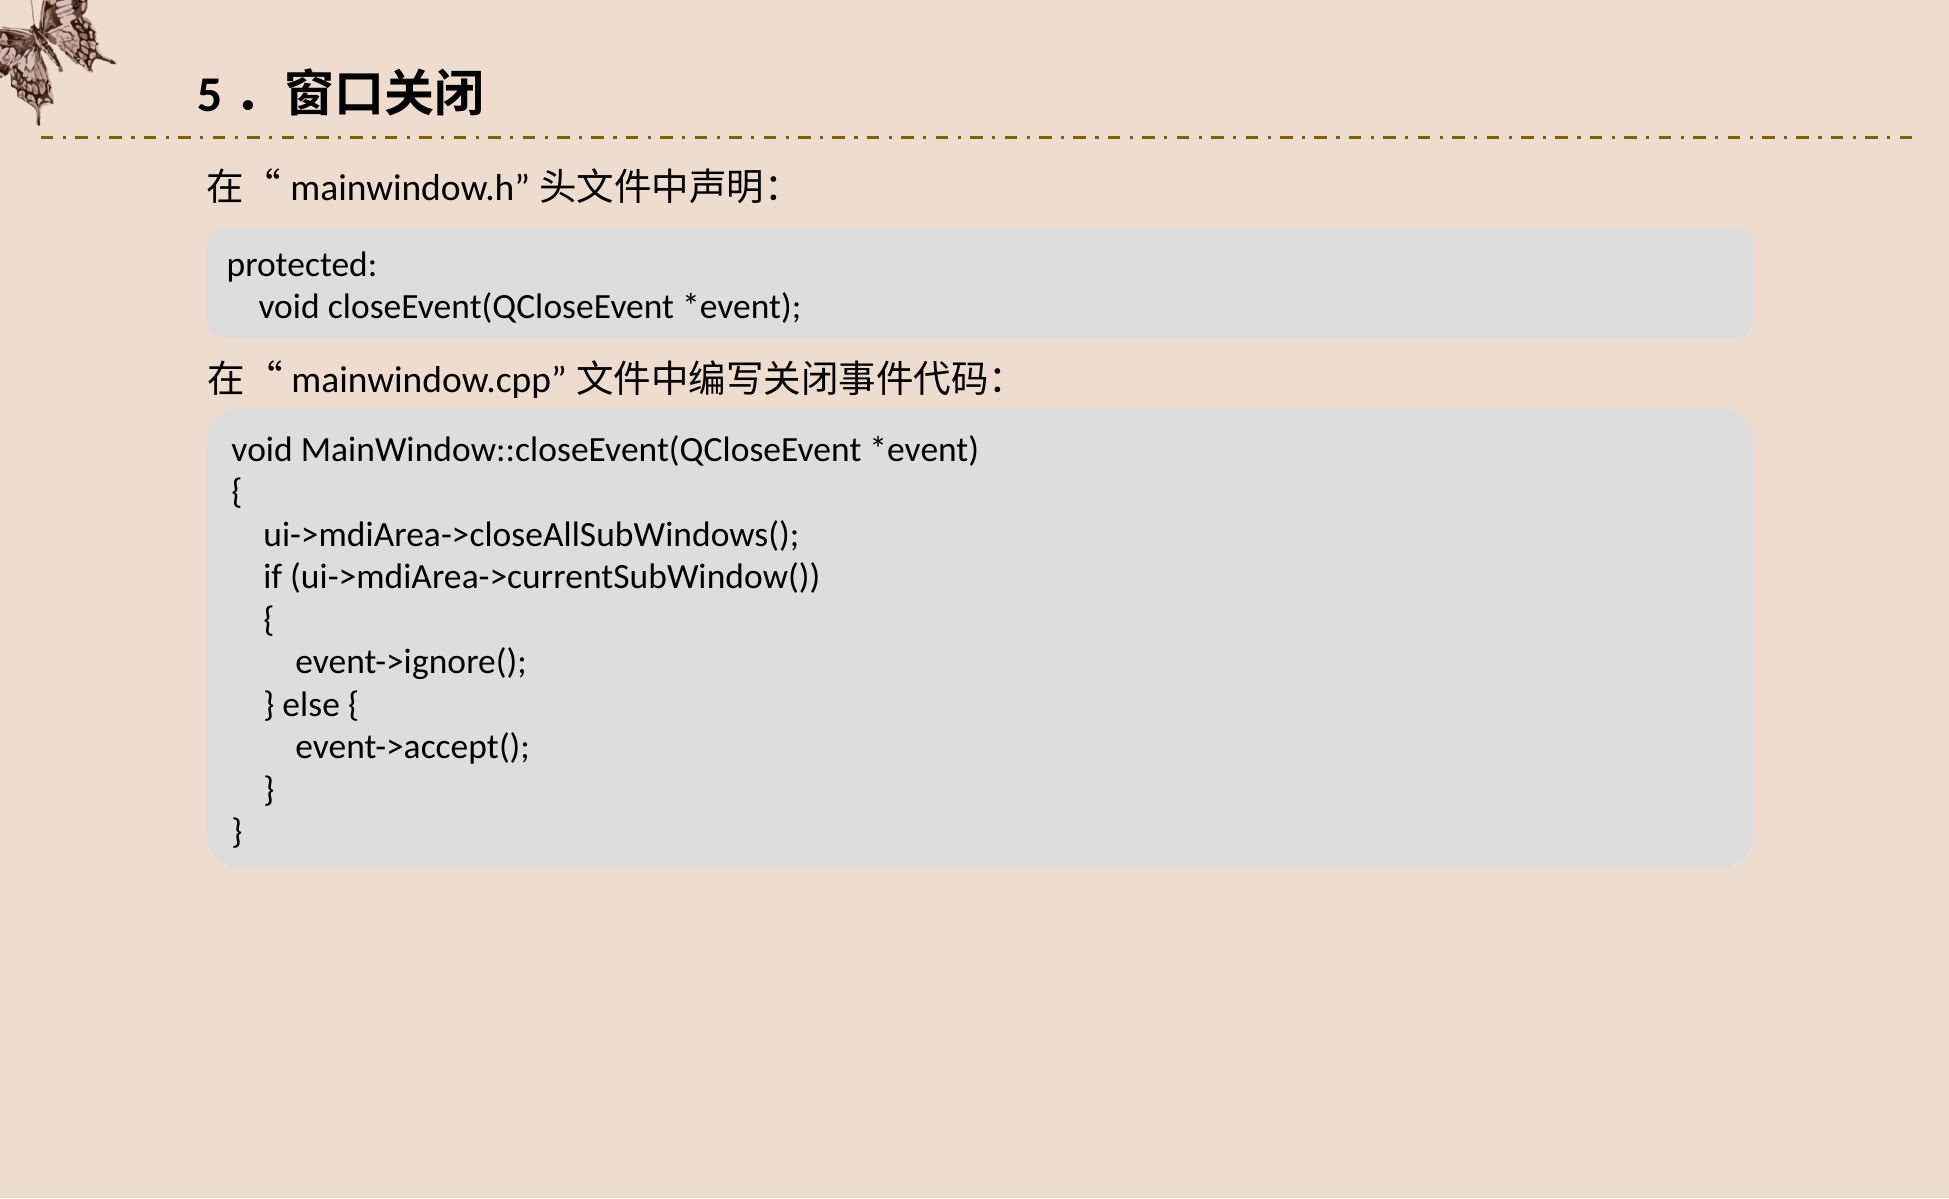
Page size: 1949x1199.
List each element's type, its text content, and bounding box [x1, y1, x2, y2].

text_box 在“mainwindow.h”头文件中声明： [191, 155, 817, 215]
text_box 在“mainwindow.cpp”文件中编写关闭事件代码： [192, 347, 1041, 408]
text_box 5．窗口关闭 [182, 53, 499, 129]
picture [0, 0, 142, 138]
text_box void MainWindow::closeEvent(QCloseEvent *event) { ui->mdiArea->closeAllSubWindows(); if (ui->mdiArea->currentSubWindow()) { event->ignore(); } else { event->accept(); } } [206, 407, 1754, 869]
text_box protected: void closeEvent(QCloseEvent *event); [206, 227, 1754, 339]
